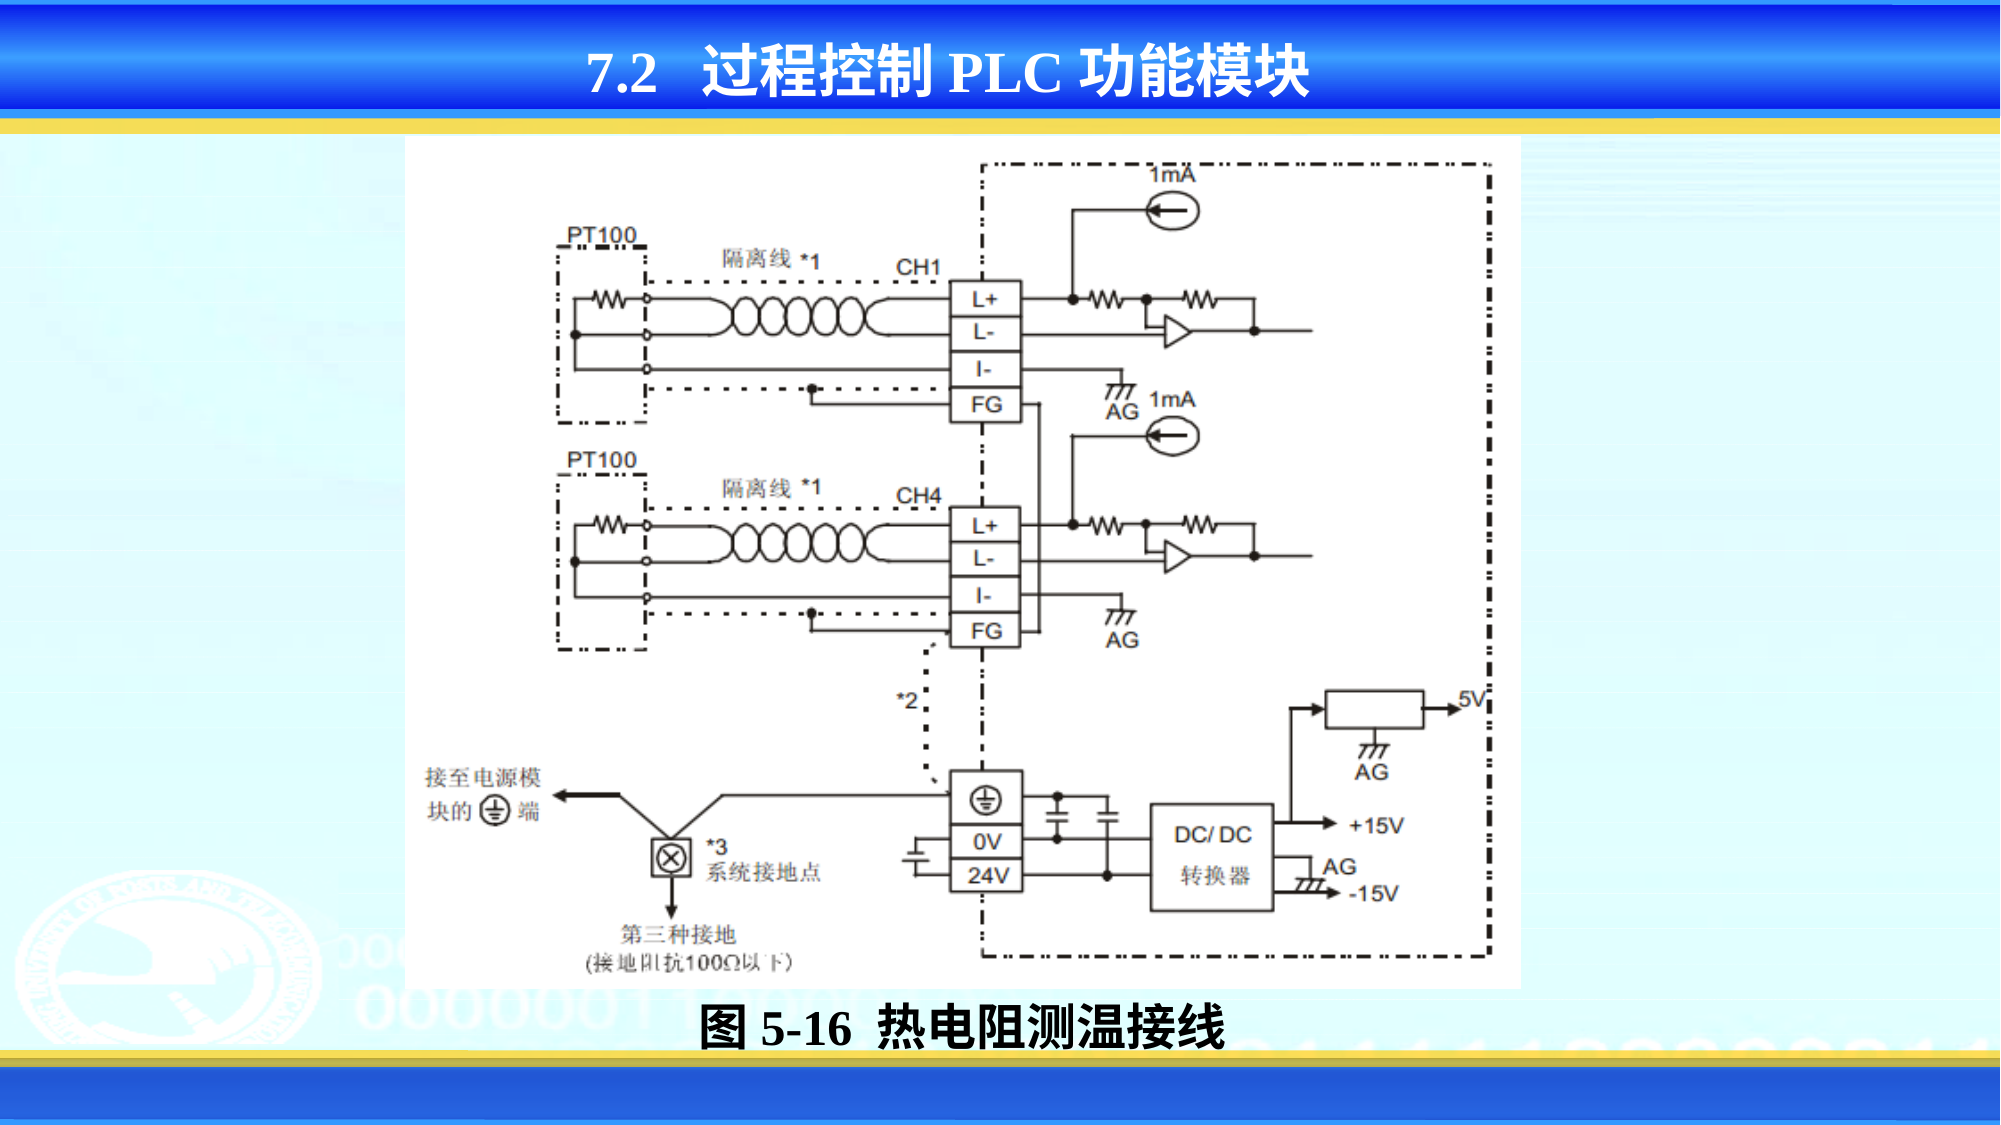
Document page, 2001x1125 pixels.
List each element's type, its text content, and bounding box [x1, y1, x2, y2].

text_box 7.2 过程控制PLC功能模块 [571, 26, 1327, 112]
text_box 图5-16 热电阻测温接线 [683, 997, 1297, 1064]
picture [404, 136, 1521, 989]
picture [0, 1067, 2000, 1120]
